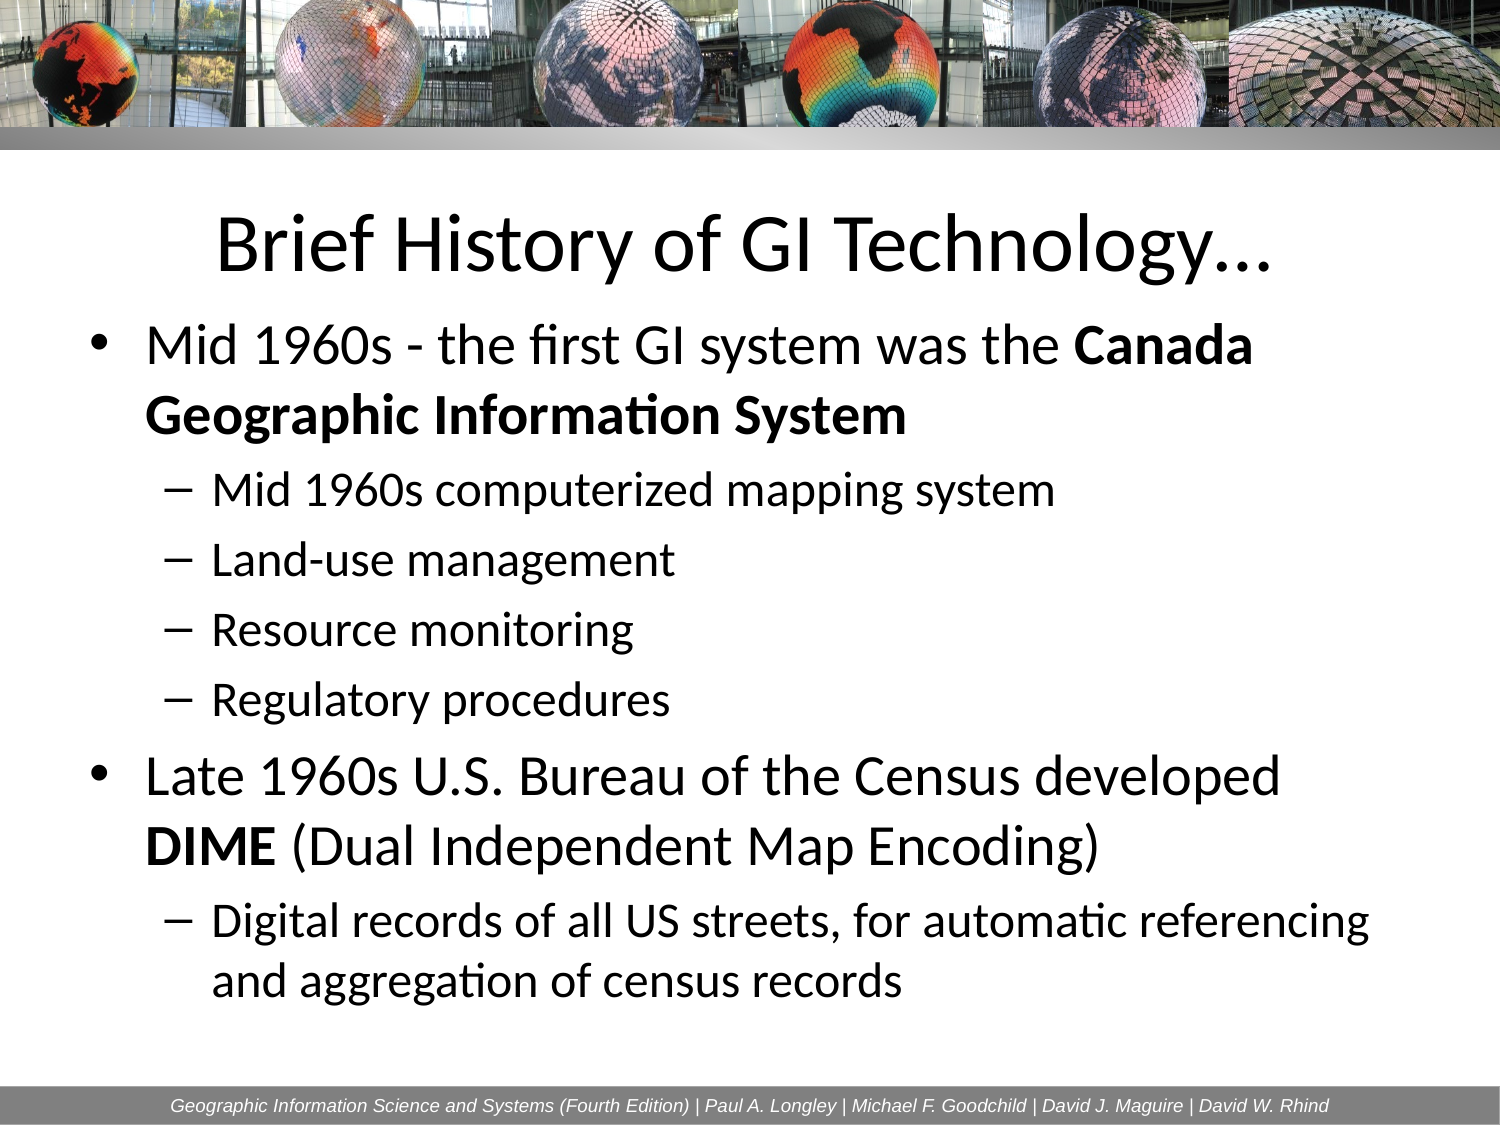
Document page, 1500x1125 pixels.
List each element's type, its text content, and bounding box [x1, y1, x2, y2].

picture [0, 0, 1500, 127]
list Mid 1960s - the first GI system was the Canada Geographic Information System Mid 1960s computerized mapping system Land-use management Resource monitoring Regulatory procedures Late 1960s U.S. Bureau of the Census developed DIME (Dual Independent Map Encoding) Digital records of all US streets, for automatic referencing and aggregation of census records [74, 298, 1414, 1079]
title Brief History of GI Technology… [17, 173, 1471, 303]
